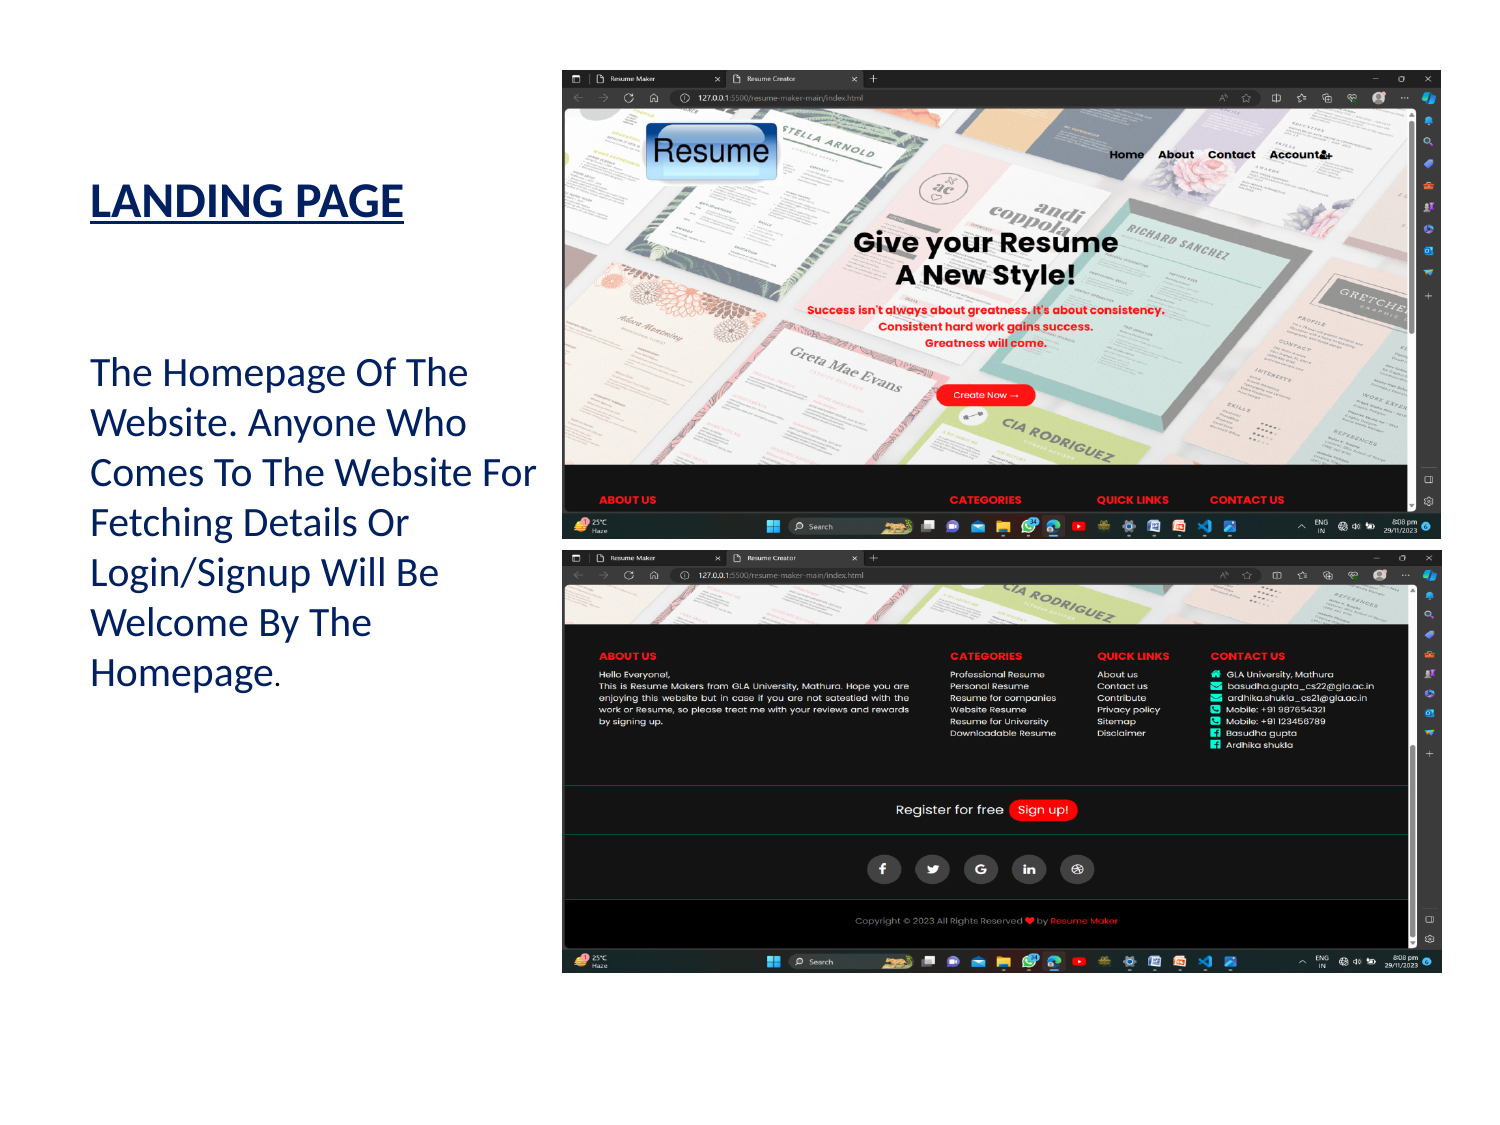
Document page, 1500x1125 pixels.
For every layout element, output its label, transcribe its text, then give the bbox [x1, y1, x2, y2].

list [562, 550, 1442, 973]
title LANDING PAGE [75, 44, 569, 235]
list The Homepage Of The Website. Anyone Who Comes To The Website For Fetching Details Or Login/Signup Will Be Welcome By The Homepage. [75, 235, 569, 1005]
picture [562, 70, 1441, 540]
